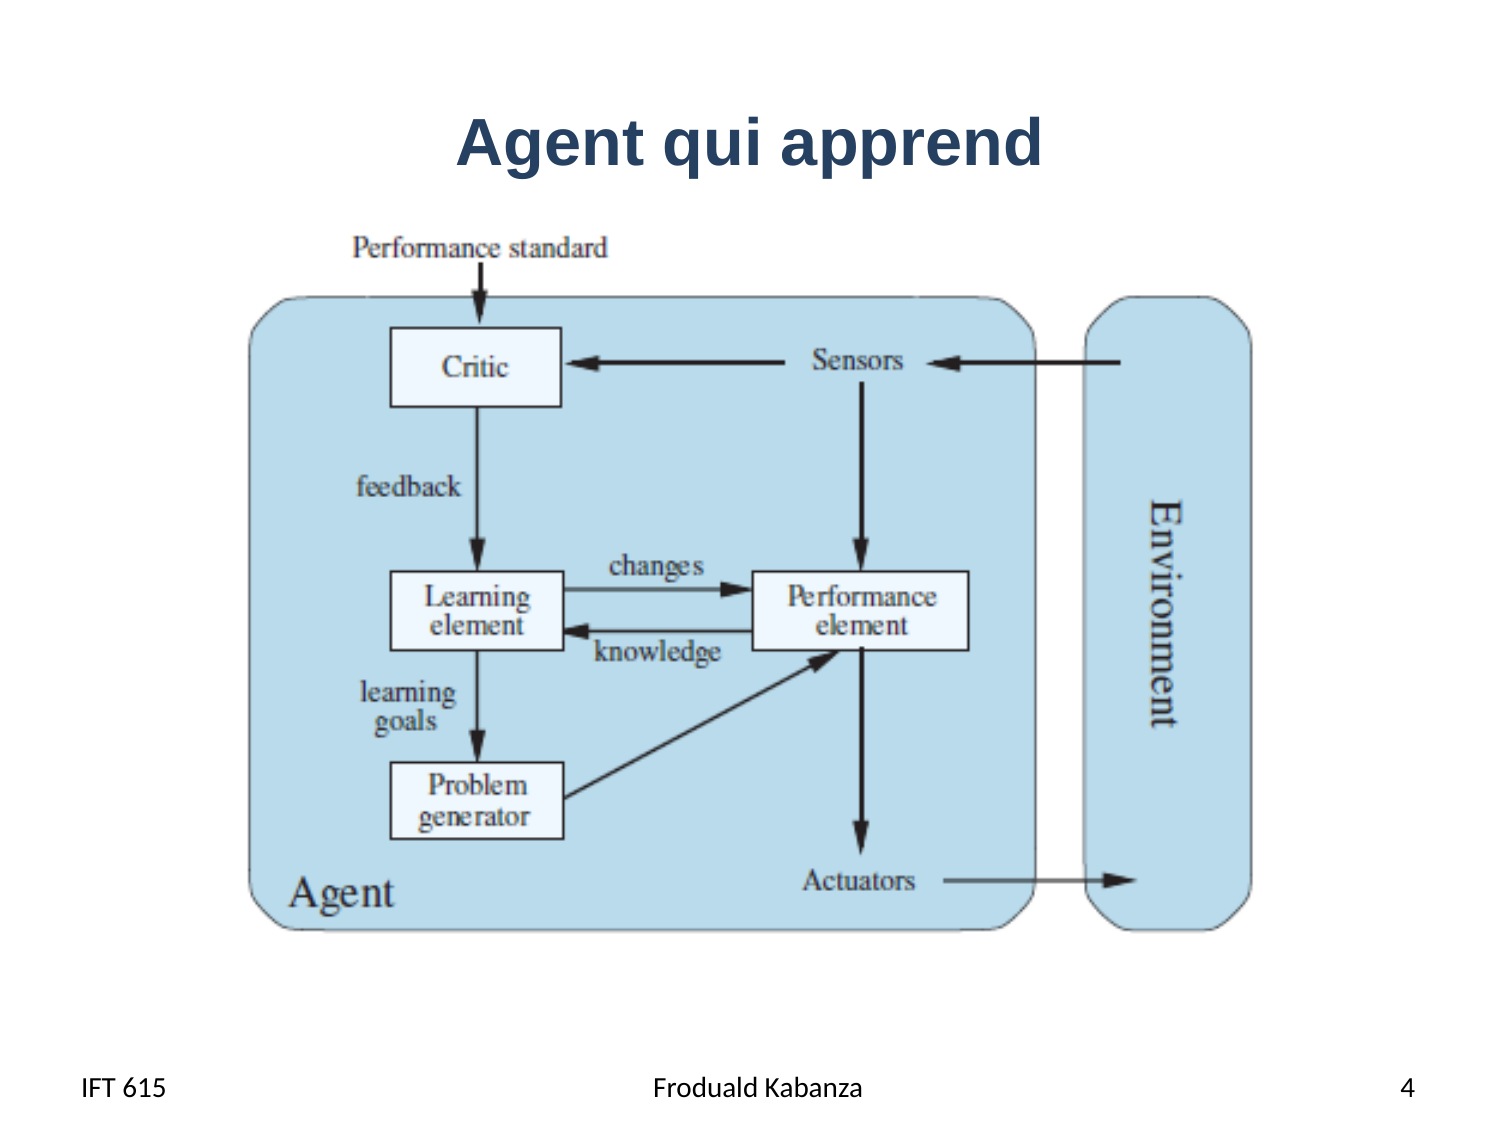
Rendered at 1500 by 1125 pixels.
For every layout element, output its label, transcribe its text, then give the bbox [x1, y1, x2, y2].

footer Froduald Kabanza [520, 1056, 996, 1117]
slide_number IFT 615 [66, 1056, 356, 1117]
slide_number 4 [1080, 1056, 1431, 1117]
picture [189, 232, 1311, 951]
title Agent qui apprend [75, 45, 1425, 233]
